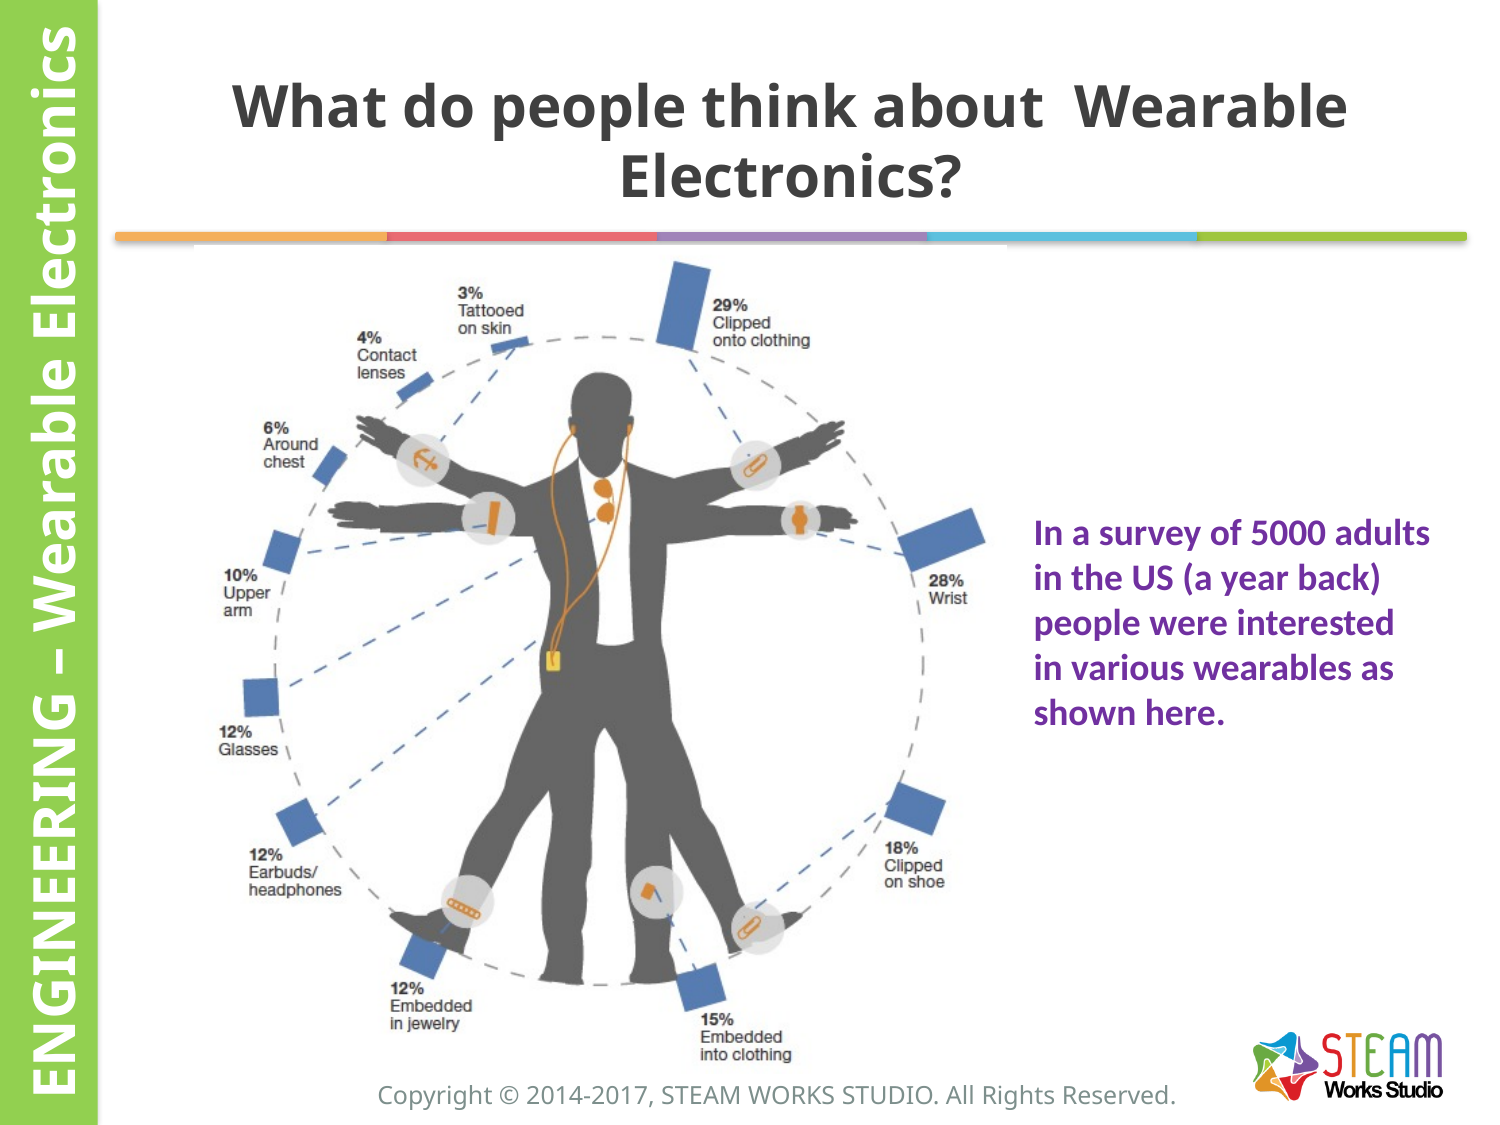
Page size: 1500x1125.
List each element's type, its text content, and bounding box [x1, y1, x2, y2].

title What do people think about Wearable Electronics? [116, 45, 1466, 234]
picture [1250, 1029, 1445, 1103]
text_box In a survey of 5000 adults in the US (a year back) people were interested in various wearables as shown here. [1018, 500, 1450, 741]
picture [194, 245, 1008, 1075]
